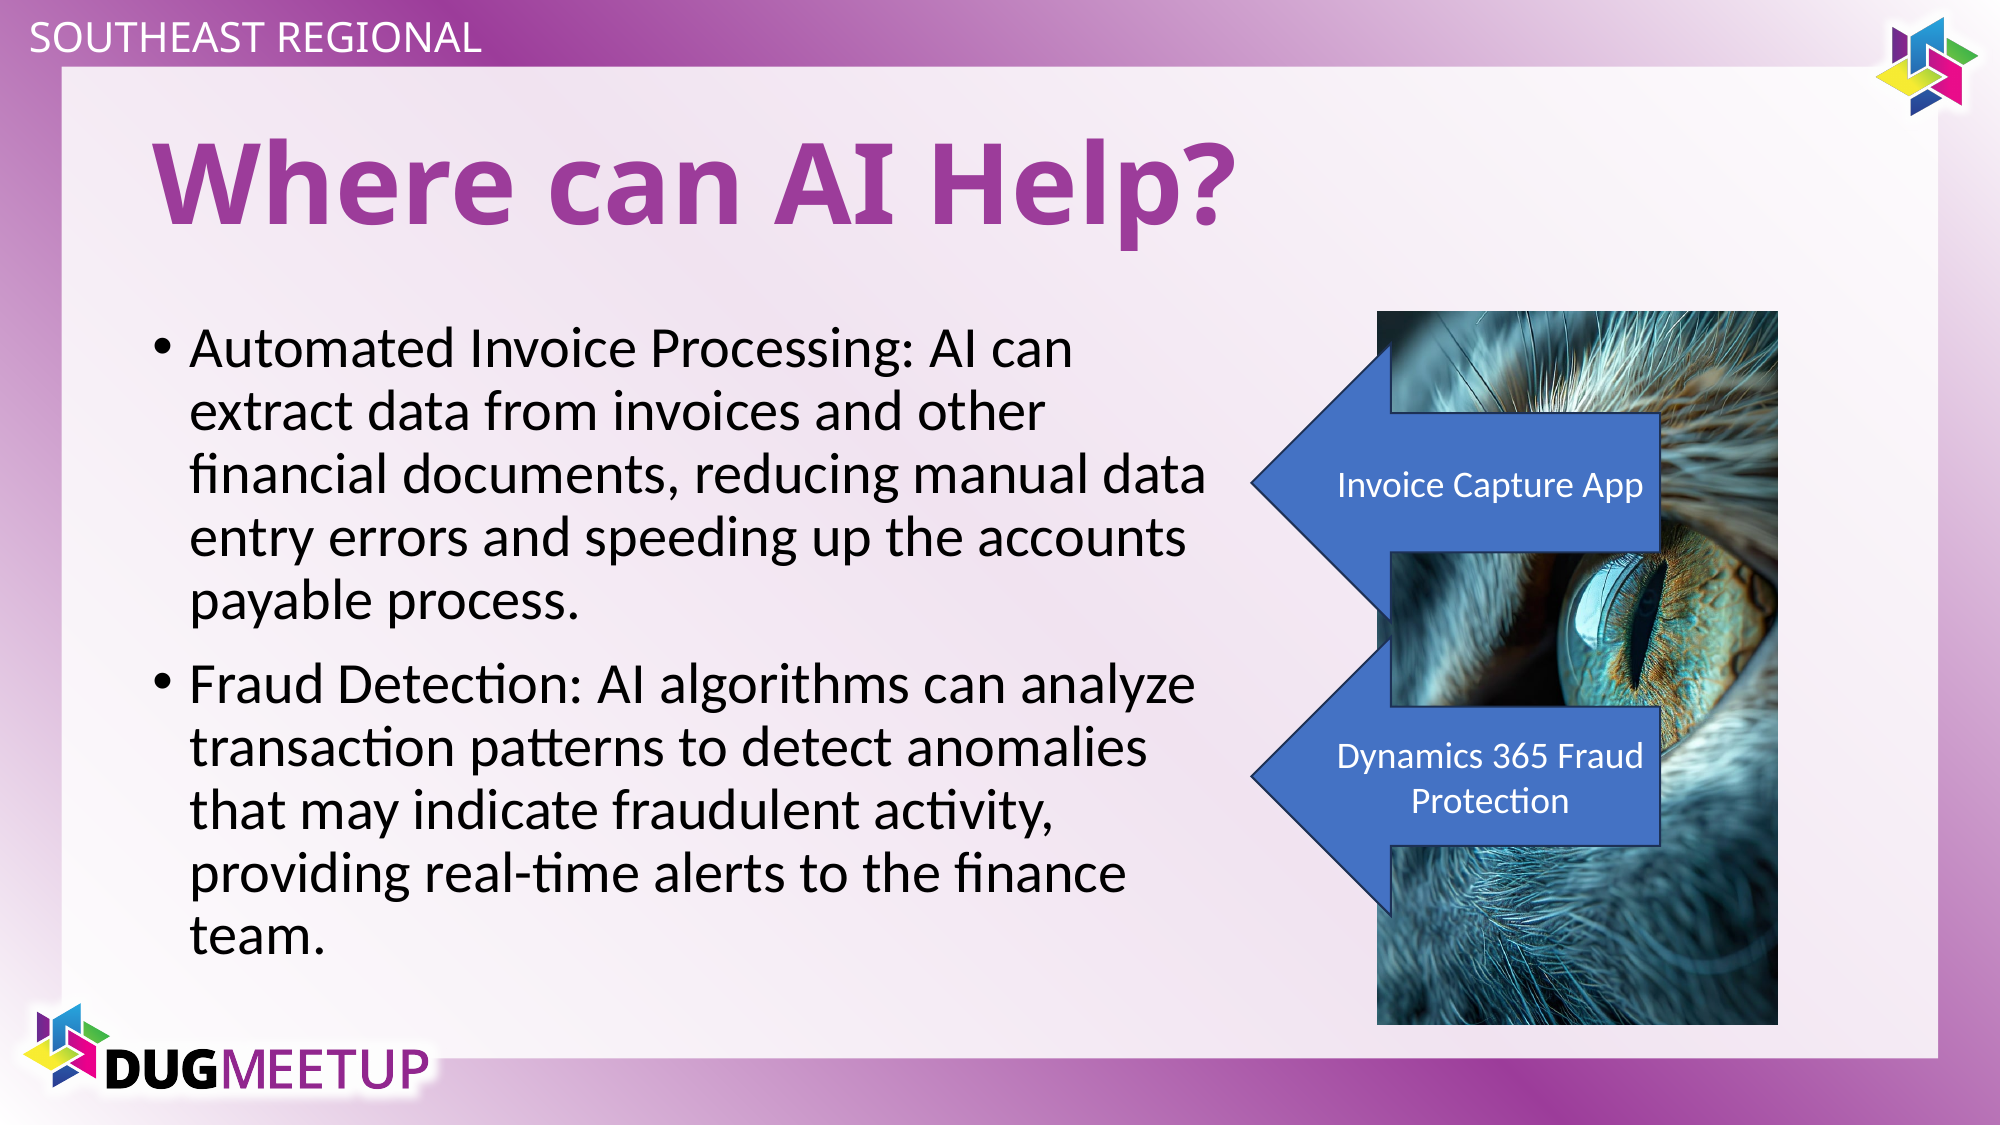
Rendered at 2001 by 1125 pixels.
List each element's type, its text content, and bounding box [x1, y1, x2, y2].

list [1377, 311, 1778, 1025]
picture [21, 1001, 437, 1093]
picture [1875, 17, 1979, 116]
list Automated Invoice Processing: AI can extract data from invoices and other financial documents, reducing manual data entry errors and speeding up the accounts payable process. Fraud Detection: AI algorithms can analyze transaction patterns to detect anomalies that may indicate fraudulent activity, providing real-time alerts to the finance team. [137, 309, 1252, 1024]
title Where can AI Help? [137, 79, 1863, 297]
text_box Invoice Capture App [1249, 355, 1377, 610]
text_box Dynamics 365 Fraud Protection [1249, 649, 1377, 904]
